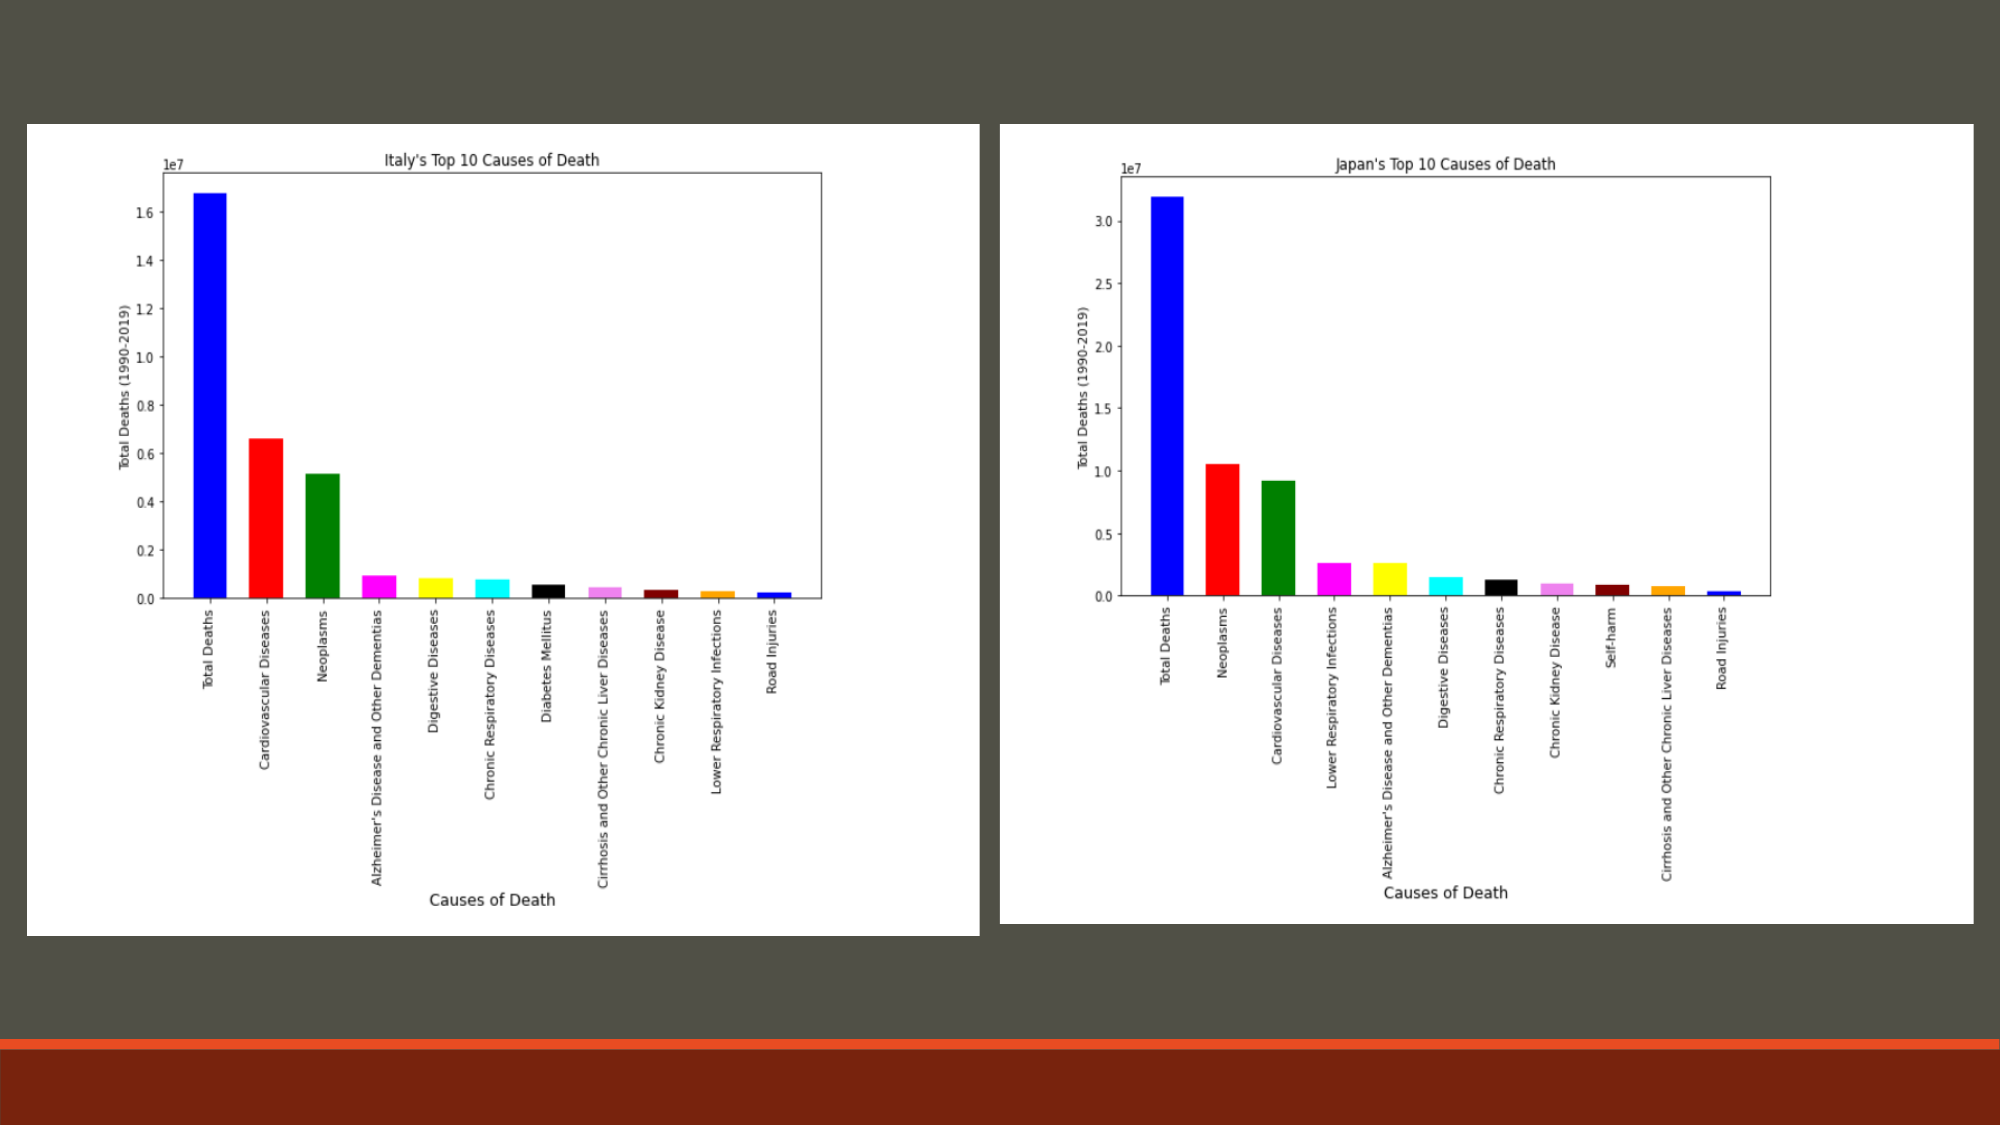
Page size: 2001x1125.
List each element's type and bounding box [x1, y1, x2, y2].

picture [999, 123, 1975, 924]
picture [26, 123, 981, 937]
